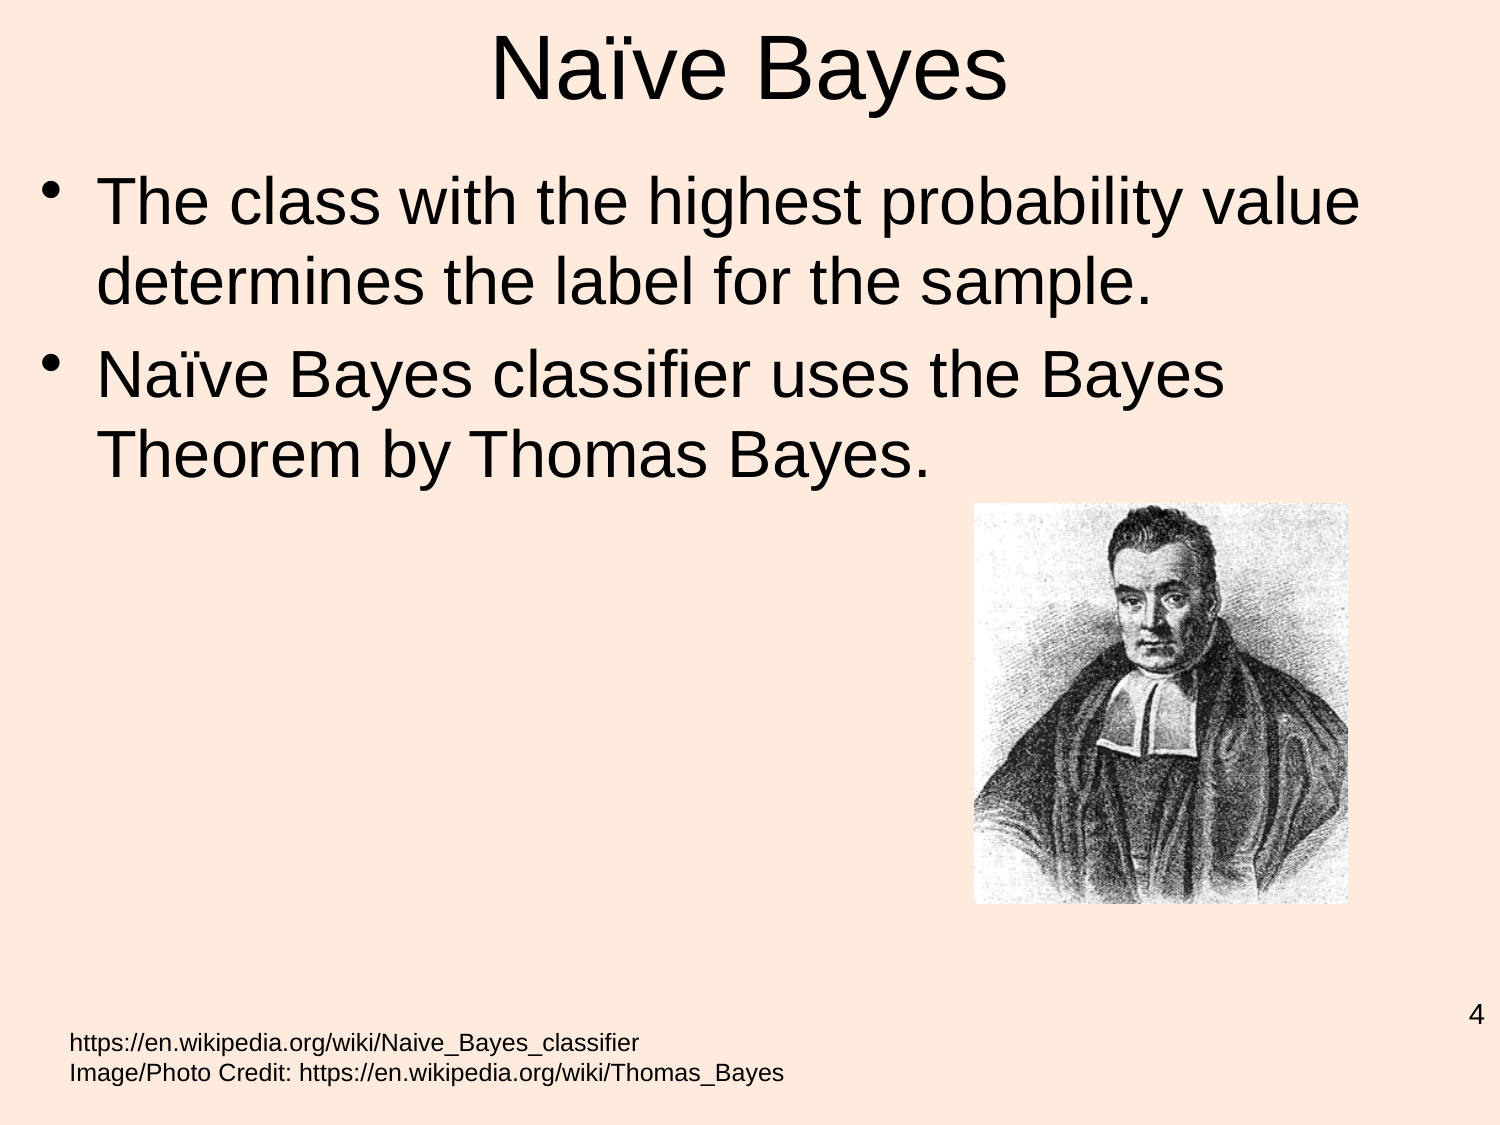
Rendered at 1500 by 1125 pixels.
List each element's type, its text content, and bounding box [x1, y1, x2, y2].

text_box https://en.wikipedia.org/wiki/Naive_Bayes_classifier Image/Photo Credit: https://en.wikipedia.org/wiki/Thomas_Bayes [54, 1018, 802, 1125]
title Naïve Bayes [112, 0, 1388, 125]
list The class with the highest probability value determines the label for the sample. Naïve Bayes classifier uses the Bayes Theorem by Thomas Bayes. [24, 149, 1463, 1100]
picture [974, 503, 1349, 905]
slide_number 4 [1187, 987, 1500, 1063]
